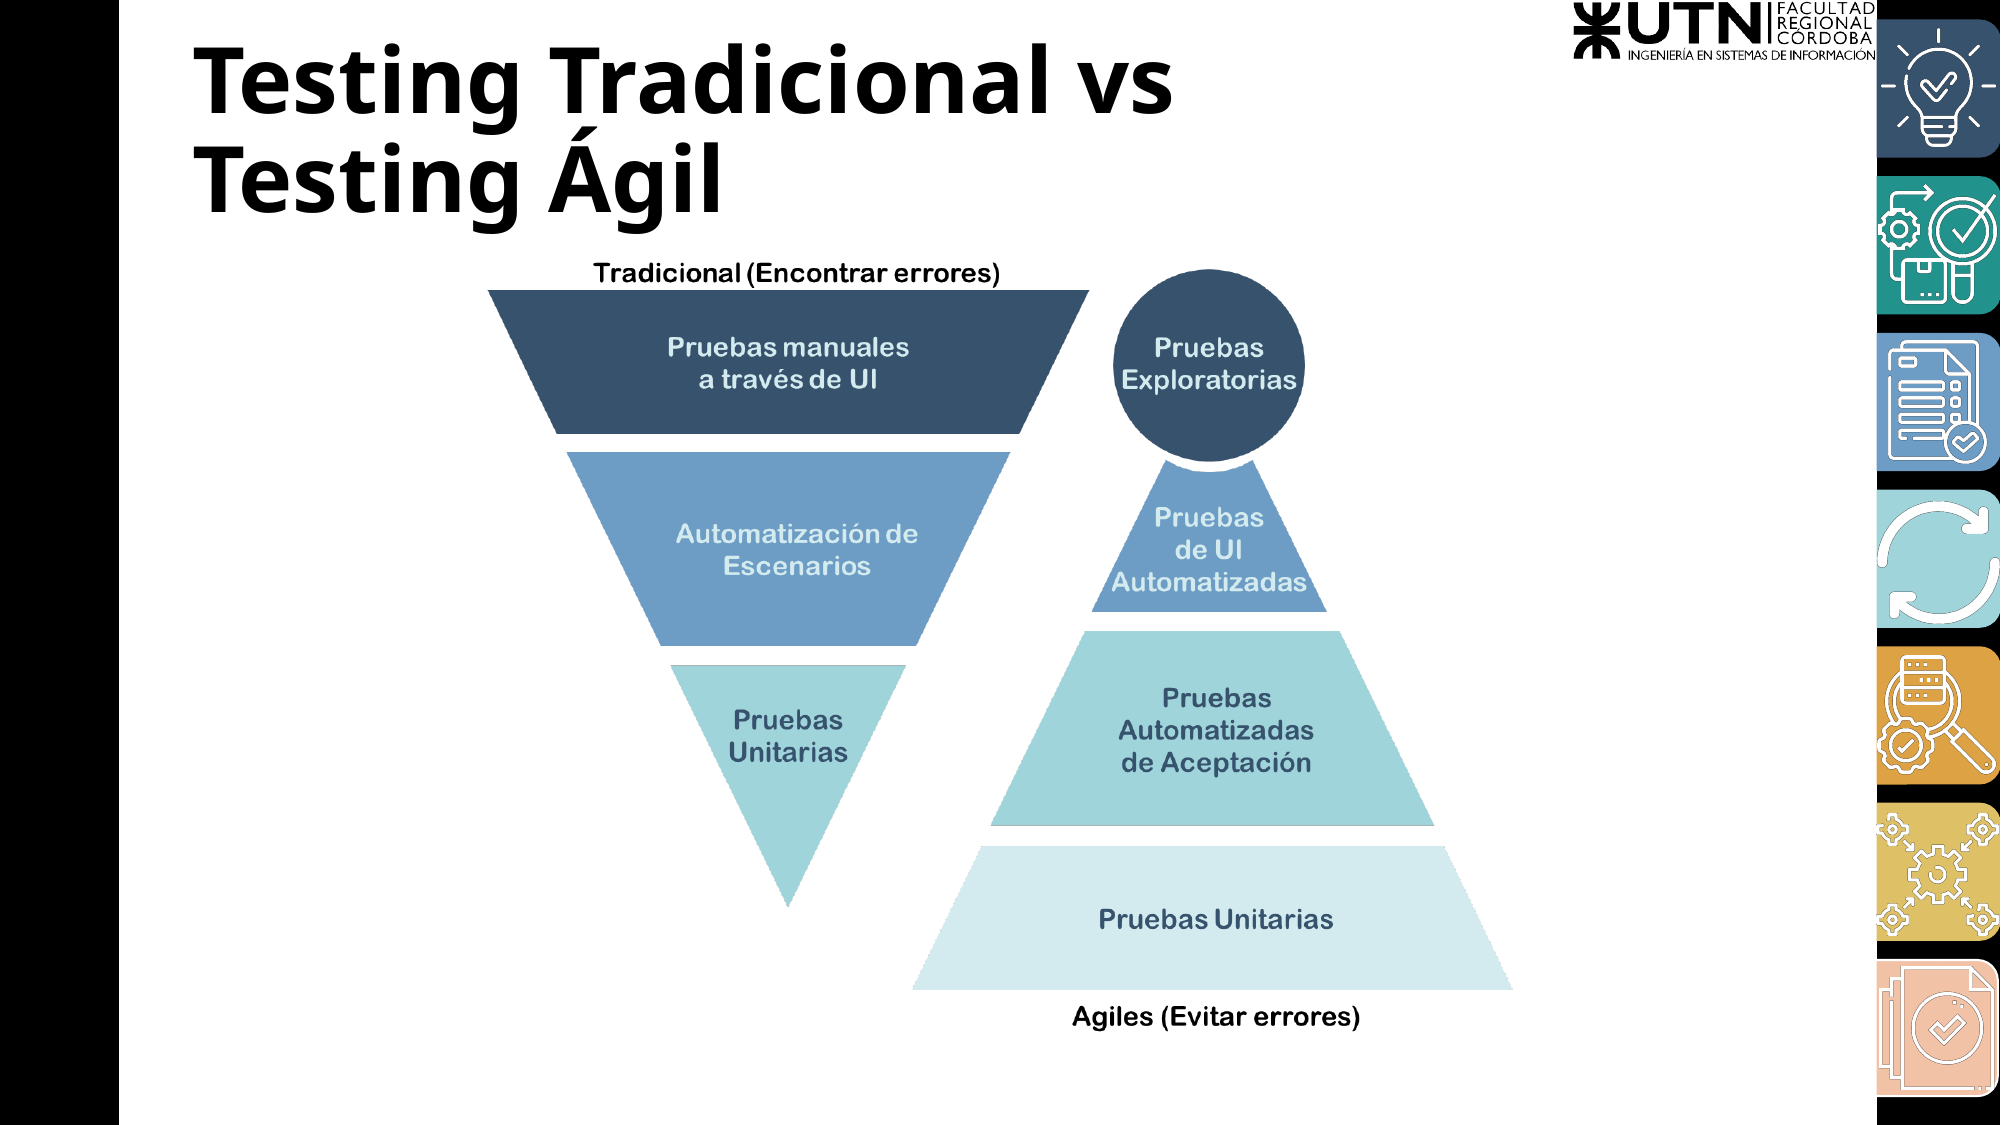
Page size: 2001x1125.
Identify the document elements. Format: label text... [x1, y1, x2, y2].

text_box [1877, 20, 2000, 157]
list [487, 246, 1513, 1048]
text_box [1875, 647, 2000, 784]
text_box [1876, 803, 2000, 940]
text_box [1877, 0, 2000, 20]
text_box [1877, 471, 2000, 490]
text_box [1877, 627, 2000, 647]
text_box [1876, 177, 2000, 314]
text_box [0, 0, 119, 1125]
text_box [1877, 157, 2000, 177]
text_box [1877, 784, 2000, 803]
title Testing Tradicional vs Testing Ágil [177, 59, 1416, 207]
picture [1569, 0, 1876, 61]
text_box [1875, 959, 1998, 1097]
text_box [1877, 314, 2000, 333]
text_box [1877, 490, 2000, 627]
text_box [1876, 333, 2000, 471]
text_box [1877, 940, 2000, 1125]
